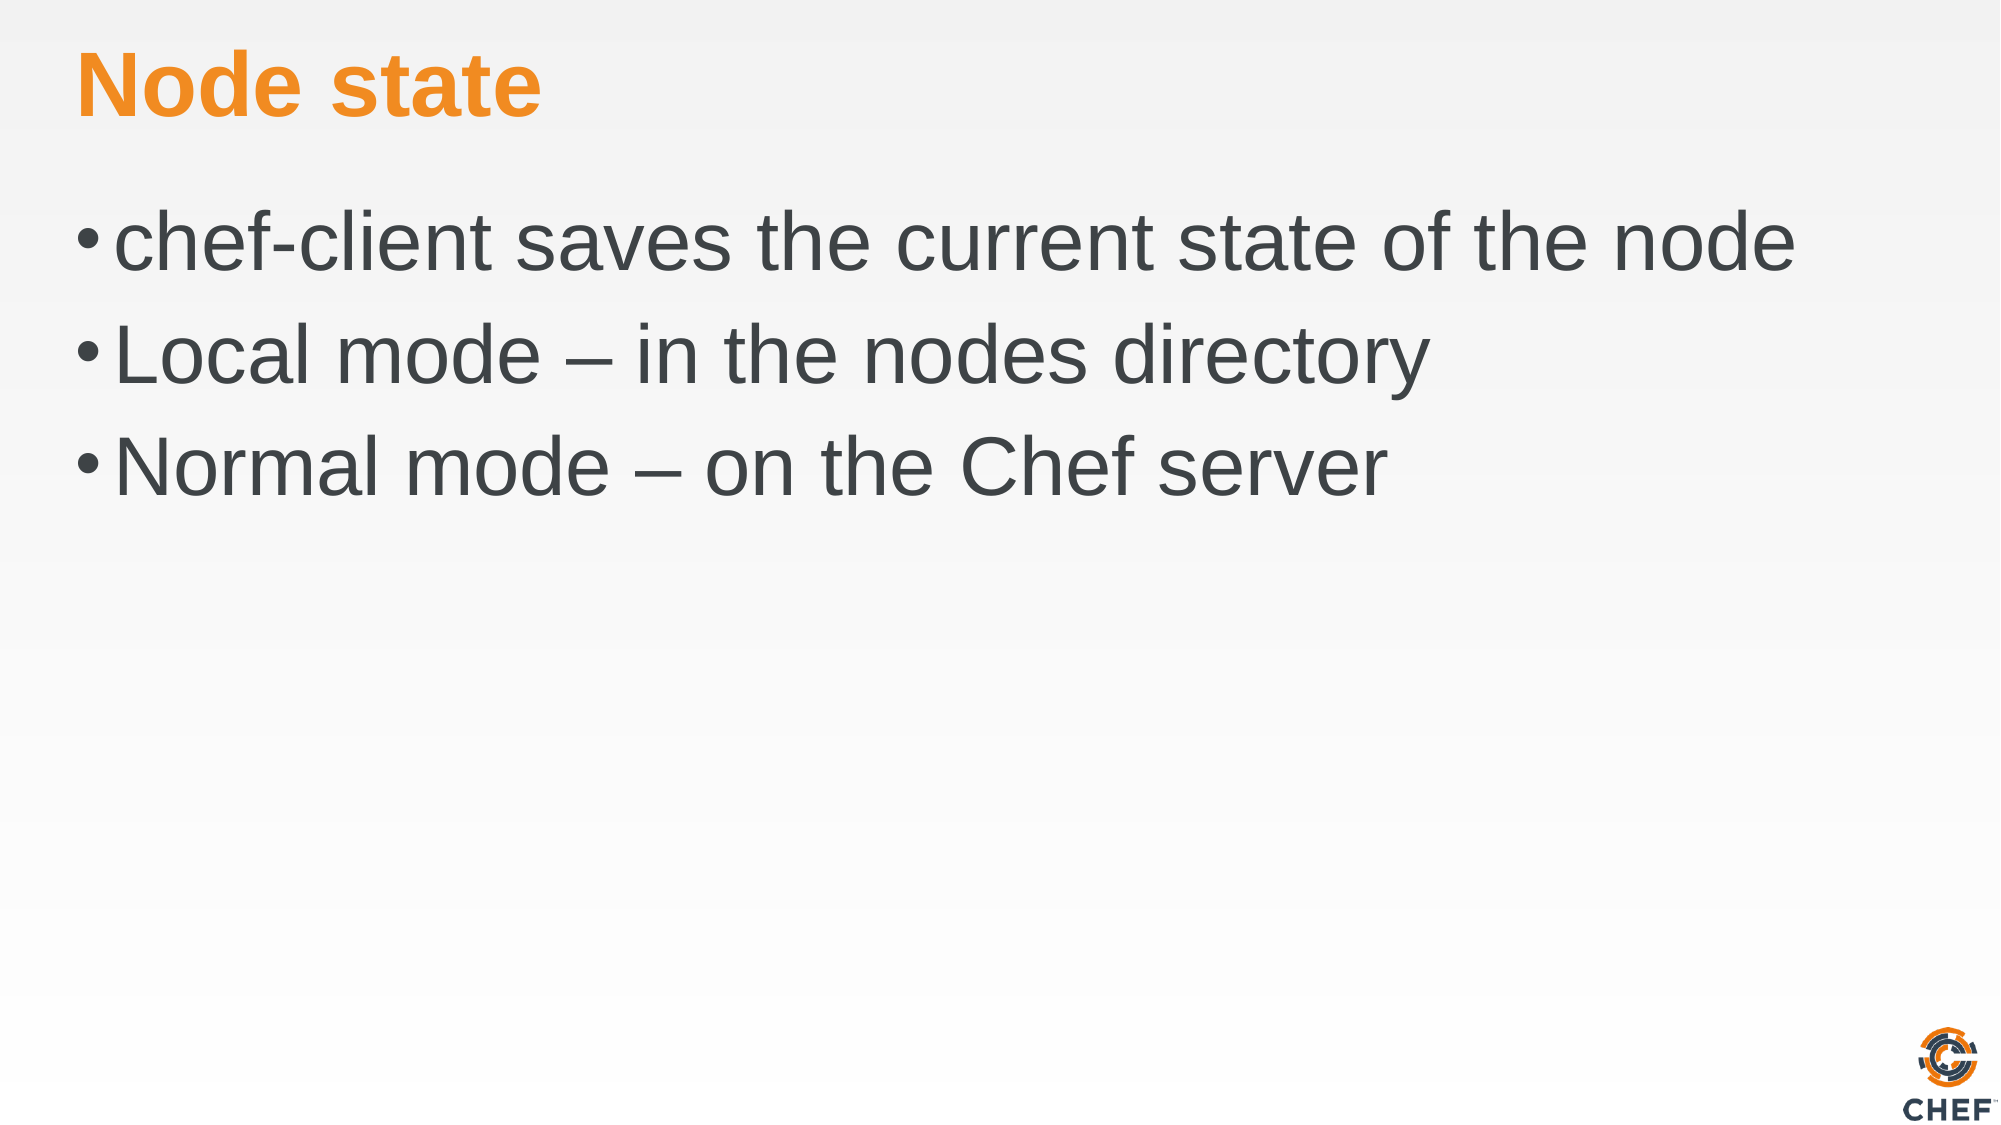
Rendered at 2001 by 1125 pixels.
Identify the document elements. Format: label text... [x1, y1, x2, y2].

title Node state [75, 37, 1913, 140]
picture [1903, 1027, 1998, 1121]
list chef-client saves the current state of the node Local mode – in the nodes directory Normal mode – on the Chef server [75, 187, 1913, 1050]
